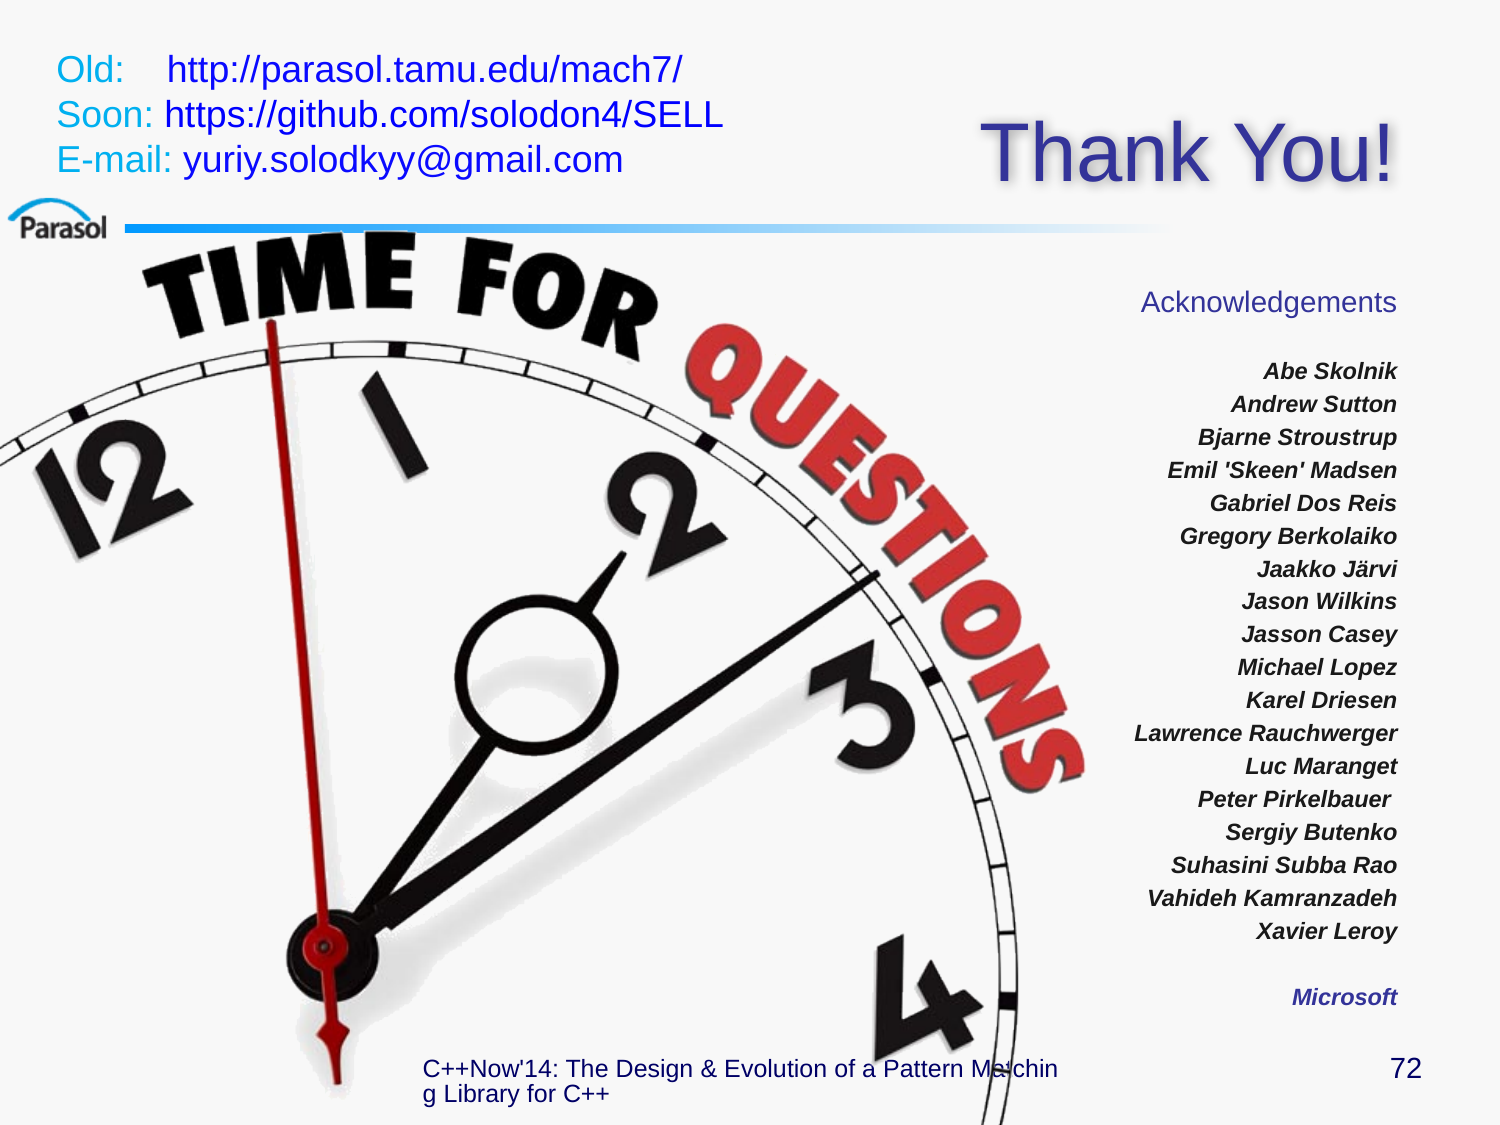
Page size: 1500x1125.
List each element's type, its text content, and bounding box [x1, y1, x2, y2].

list Acknowledgements Abe Skolnik Andrew Sutton Bjarne Stroustrup Emil 'Skeen' Madsen Gabriel Dos Reis Gregory Berkolaiko Jaakko Järvi Jason Wilkins Jasson Casey Michael Lopez Karel Driesen Lawrence Rauchwerger Luc Maranget Peter Pirkelbauer Sergiy Butenko Suhasini Subba Rao Vahideh Kamranzadeh Xavier Leroy Microsoft [1255, 274, 1413, 1024]
title Thank You! [76, 24, 1412, 207]
picture [0, 104, 1251, 1125]
slide_number 72 [1255, 1046, 1438, 1088]
text_box Old: http://parasol.tamu.edu/mach7/ Soon: https://github.com/solodon4/SELL E-mail: yuriy.solodkyy@gmail.com [41, 37, 740, 103]
